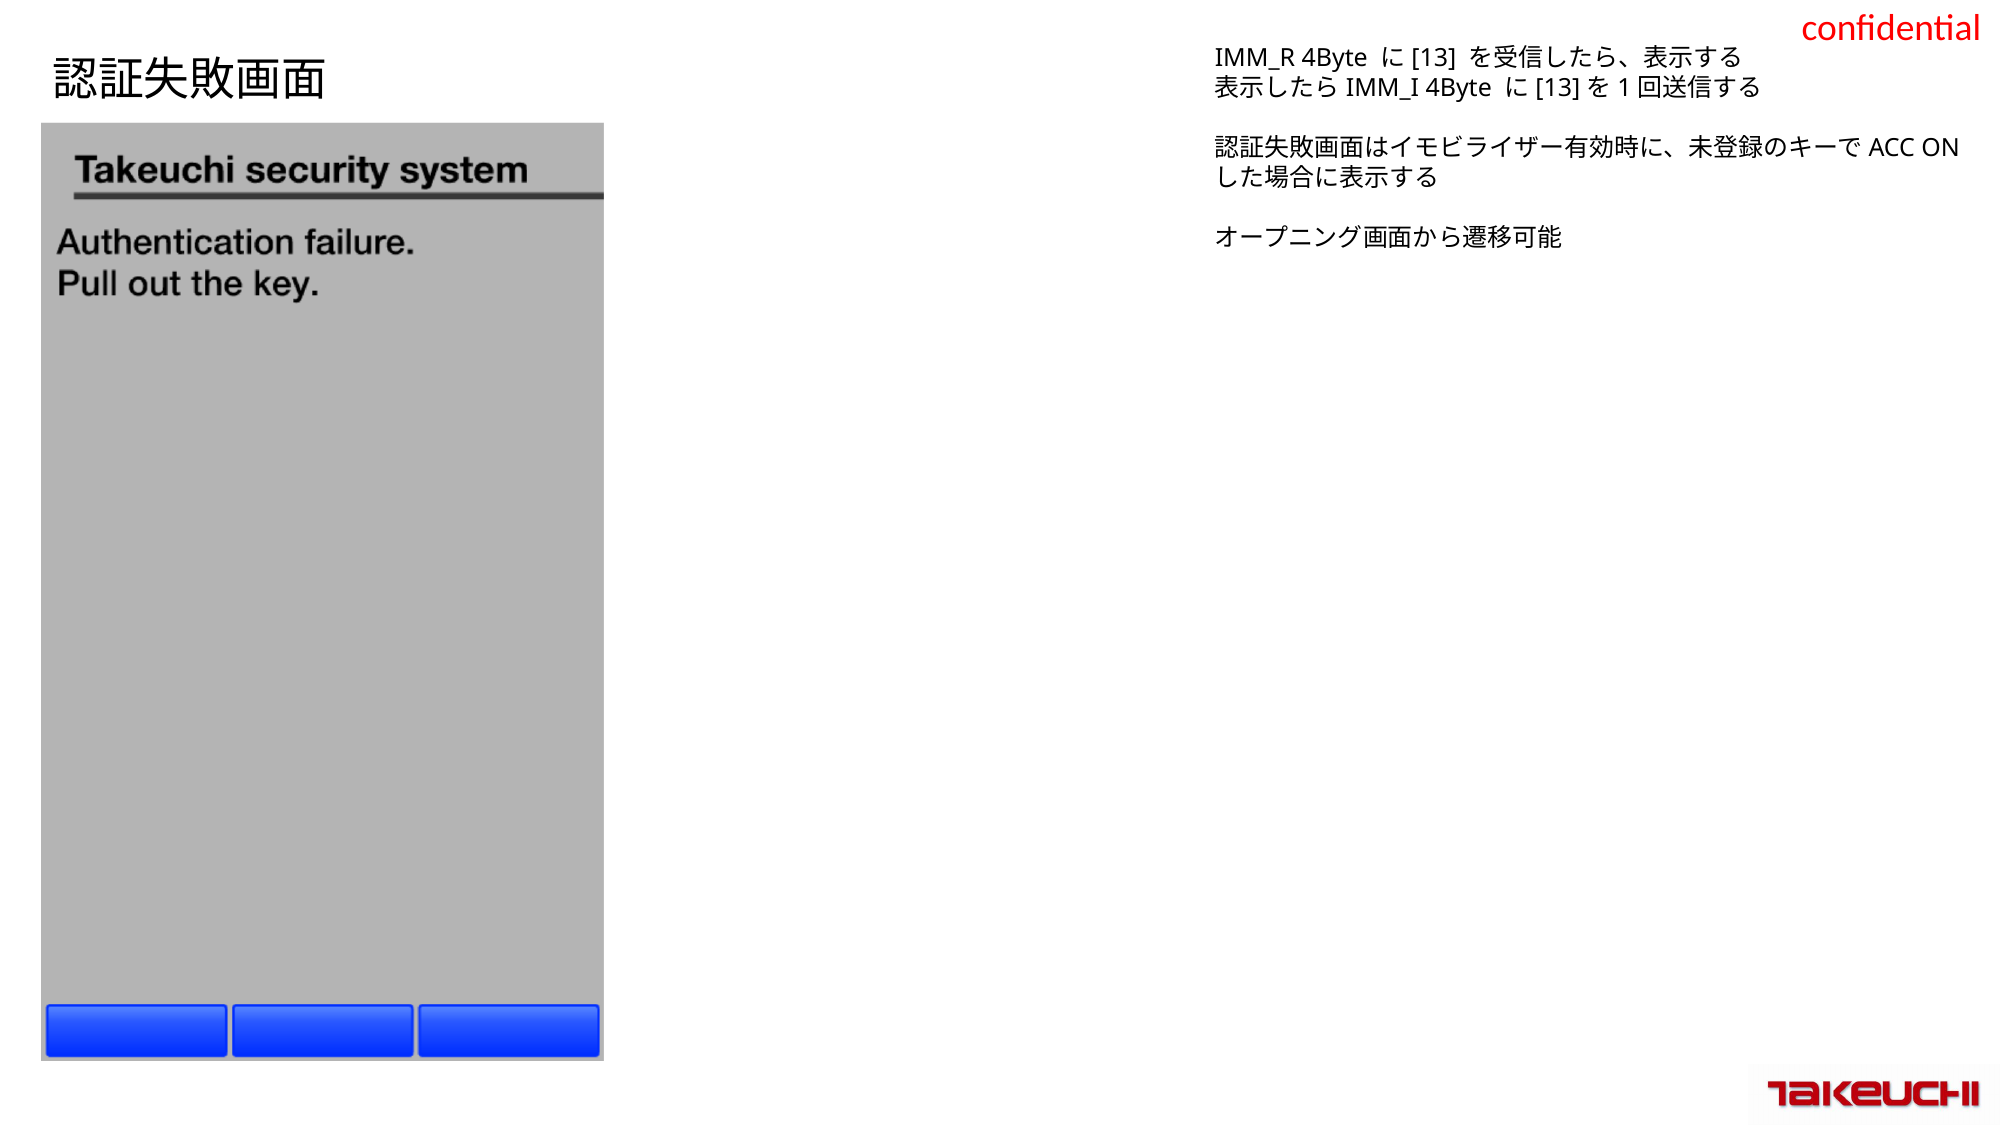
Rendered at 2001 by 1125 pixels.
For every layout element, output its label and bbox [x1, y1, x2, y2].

text_box [1200, 34, 2000, 259]
picture [1748, 1064, 2000, 1125]
picture [0, 183, 791, 1060]
title [37, 0, 1165, 183]
